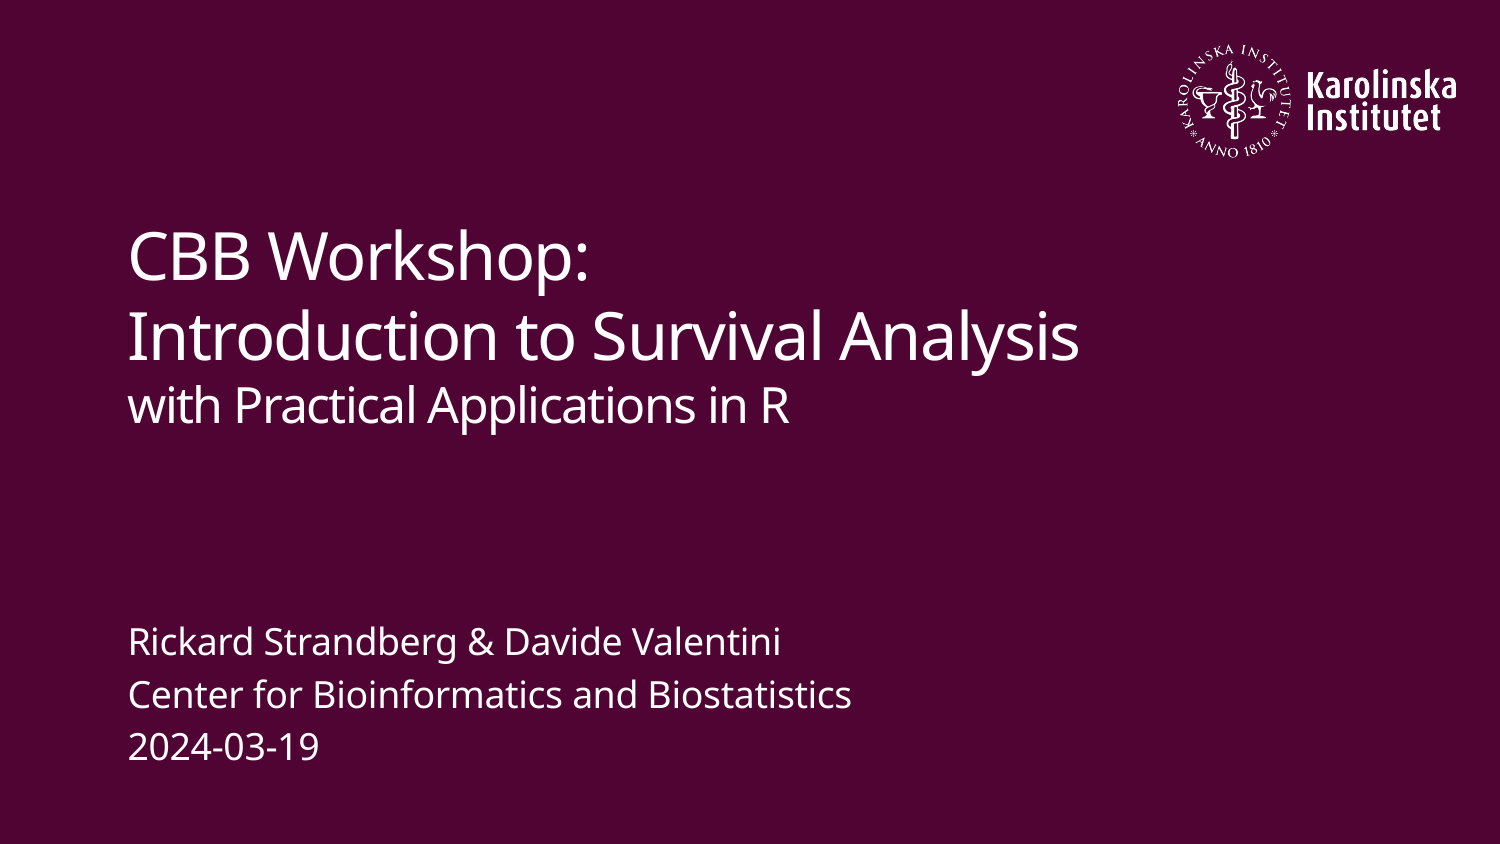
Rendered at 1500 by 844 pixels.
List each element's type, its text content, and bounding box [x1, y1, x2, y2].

picture [1178, 43, 1456, 159]
subtitle Rickard Strandberg & Davide Valentini Center for Bioinformatics and Biostatistics 2024-03-19 [112, 610, 1388, 827]
title CBB Workshop: Introduction to Survival Analysis with Practical Applications in R [112, 253, 1388, 395]
